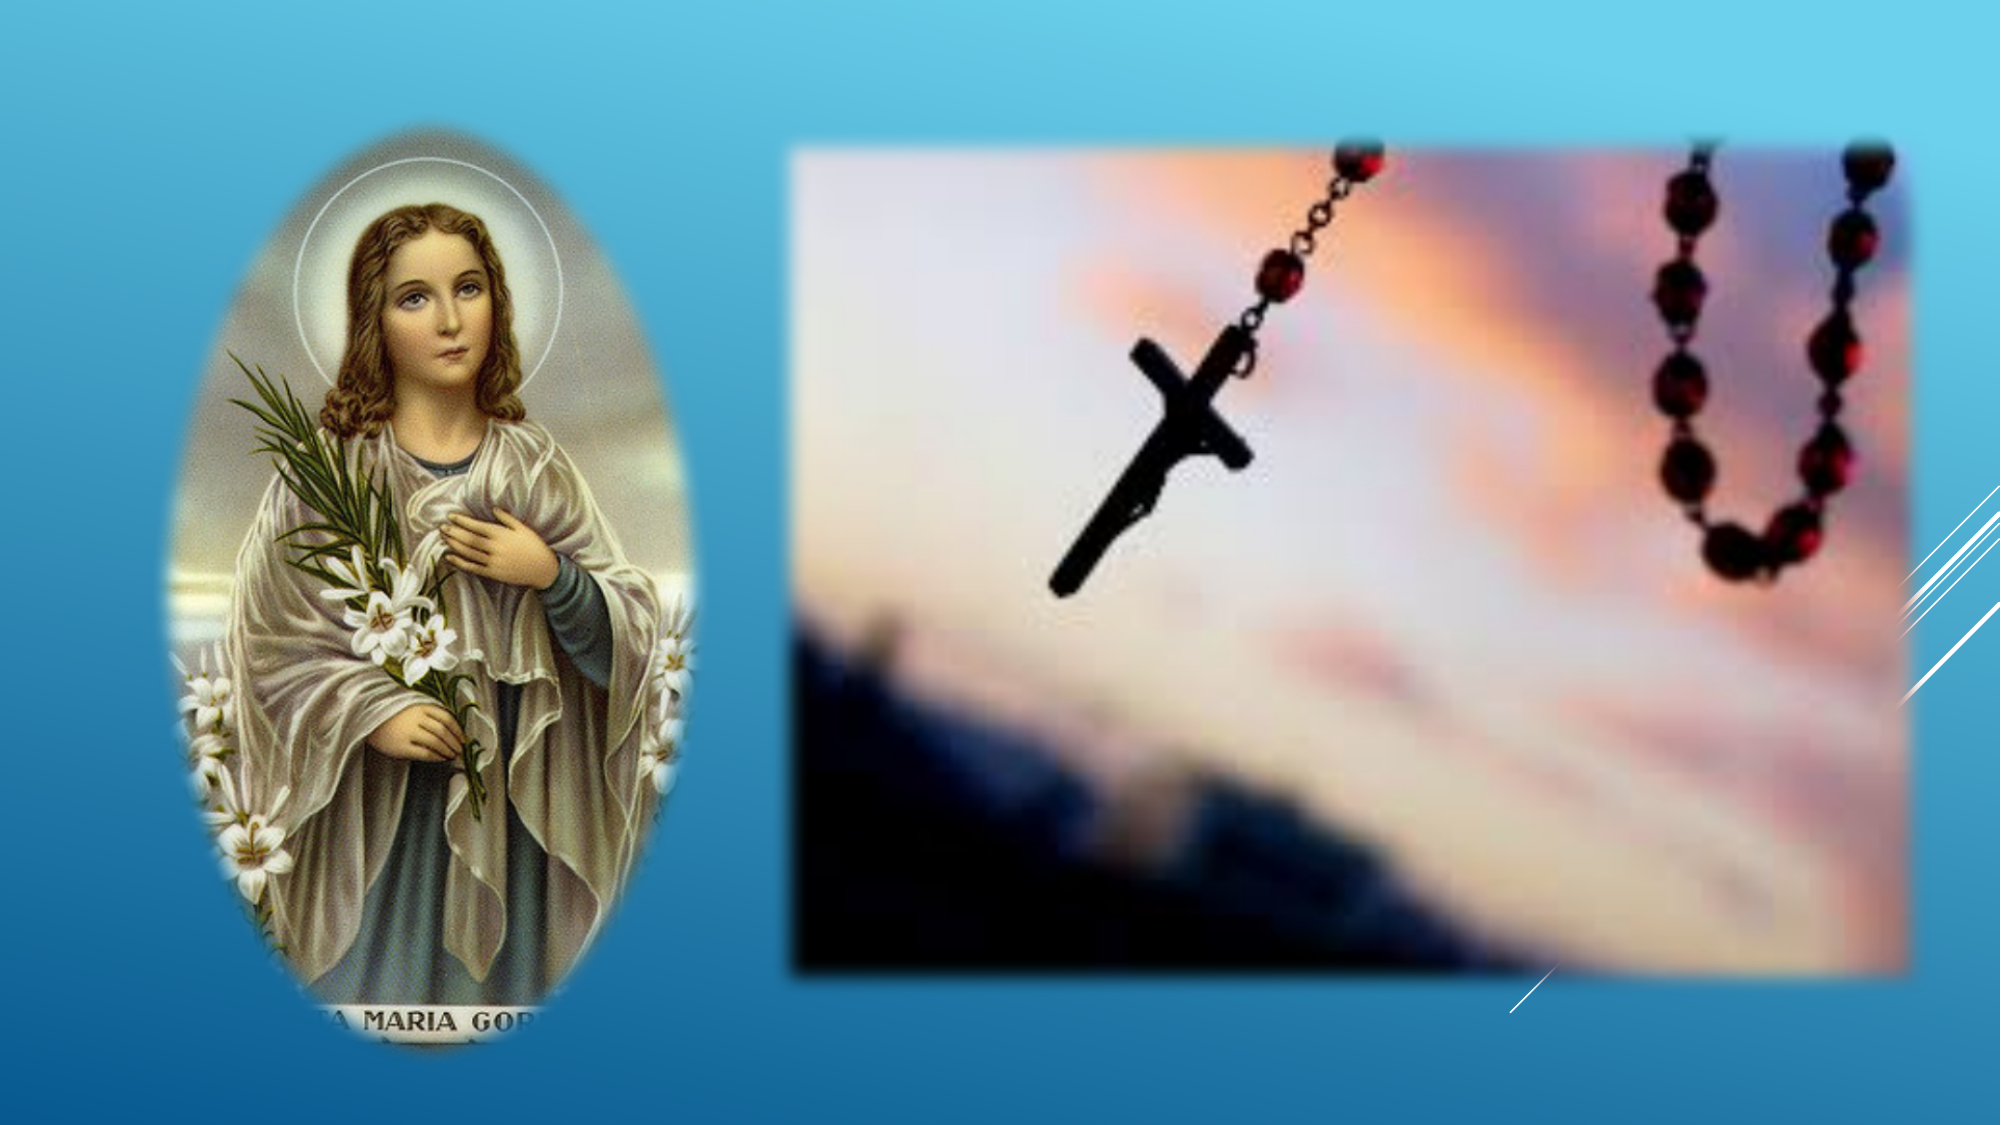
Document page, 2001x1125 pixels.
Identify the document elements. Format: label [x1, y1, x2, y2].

picture [771, 128, 1930, 996]
picture [151, 109, 711, 1071]
